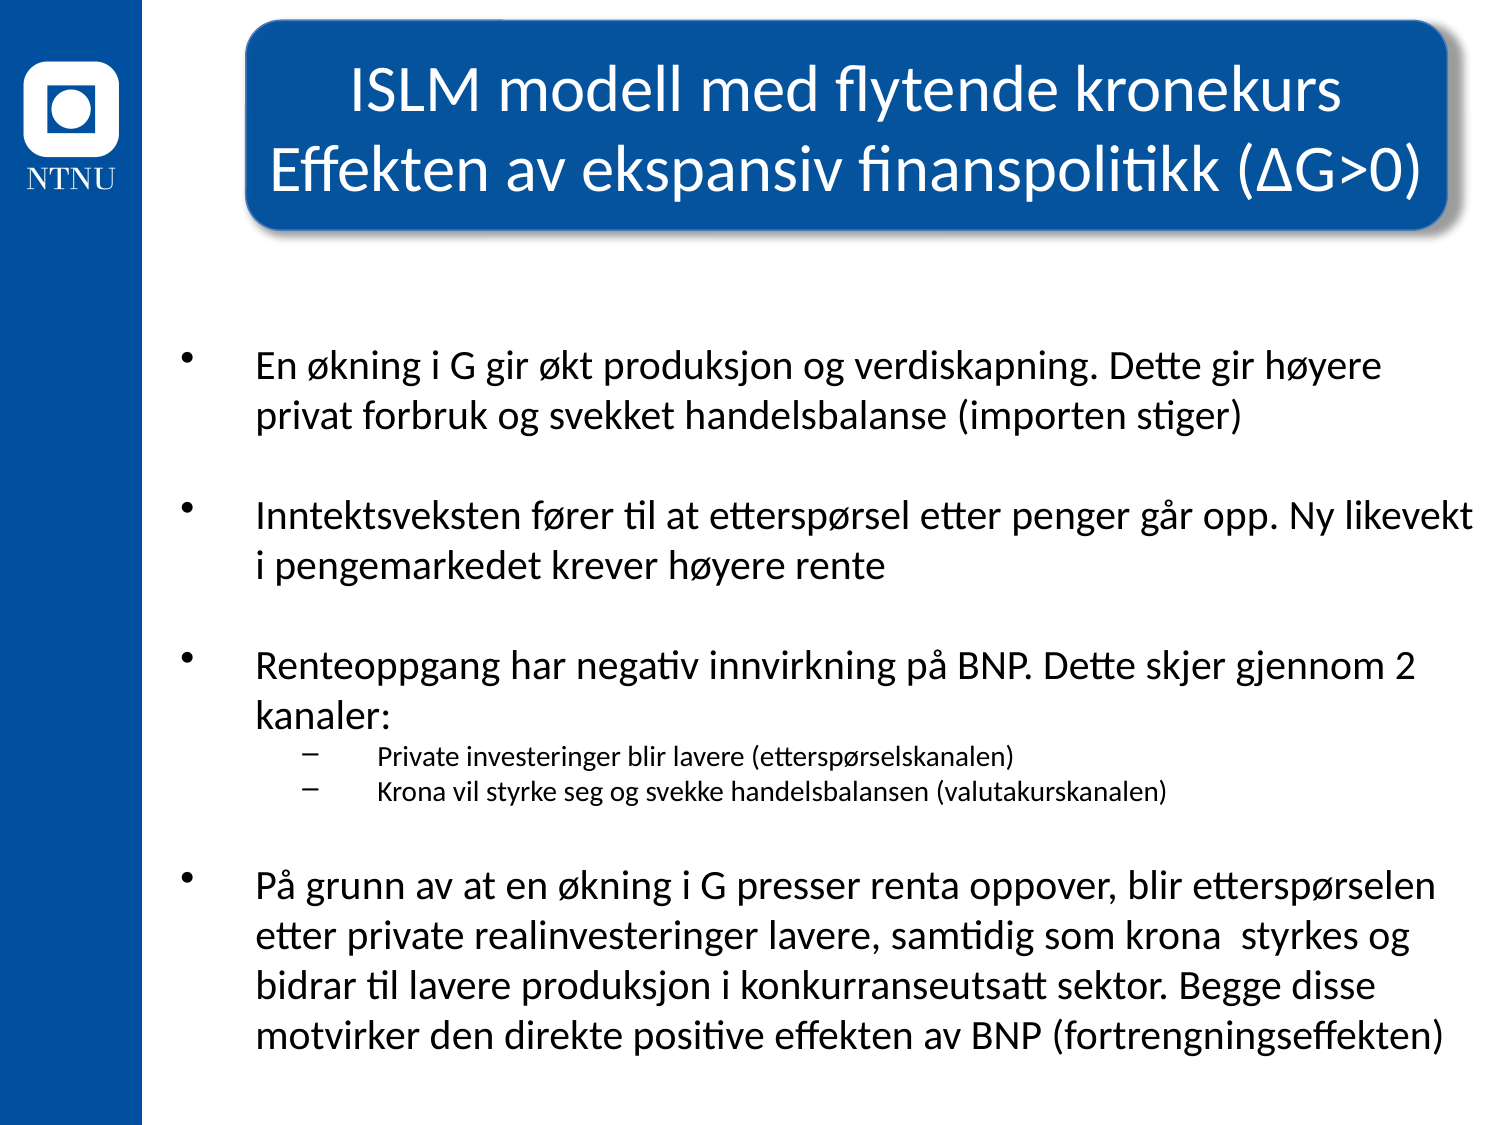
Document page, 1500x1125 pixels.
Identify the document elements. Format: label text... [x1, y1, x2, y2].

picture [0, 0, 142, 1125]
text_box ISLM modell med flytende kronekurs Effekten av ekspansiv finanspolitikk (ΔG>0) [244, 19, 1449, 232]
text_box En økning i G gir økt produksjon og verdiskapning. Dette gir høyere privat forbruk og svekket handelsbalanse (importen stiger) Inntektsveksten fører til at etterspørsel etter penger går opp. Ny likevekt i pengemarkedet krever høyere rente Renteoppgang har negativ innvirkning på BNP. Dette skjer gjennom 2 kanaler: Private investeringer blir lavere (etterspørselskanalen) Krona vil styrke seg og svekke handelsbalansen (valutakurskanalen) På grunn av at en økning i G presser renta oppover, blir etterspørselen etter private realinvesteringer lavere, samtidig som krona styrkes og bidrar til lavere produksjon i konkurranseutsatt sektor. Begge disse motvirker den direkte positive effekten av BNP (fortrengningseffekten) [165, 230, 1500, 1116]
